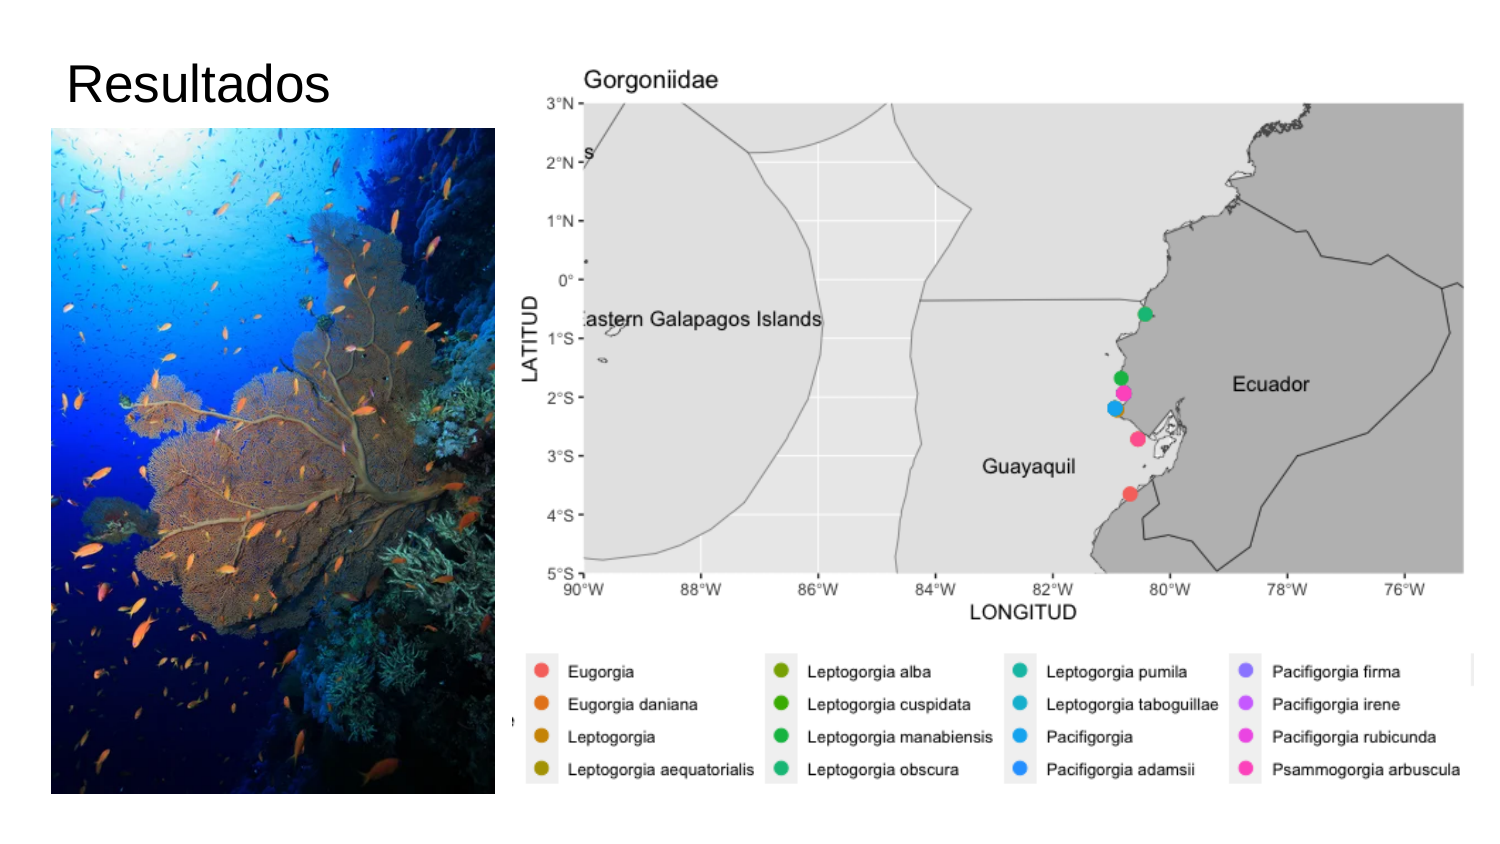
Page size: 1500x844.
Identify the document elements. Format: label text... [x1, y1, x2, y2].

title Resultados [51, 34, 1449, 129]
picture [50, 127, 335, 278]
picture [511, 57, 1474, 808]
picture [325, 188, 336, 195]
picture [50, 127, 496, 794]
